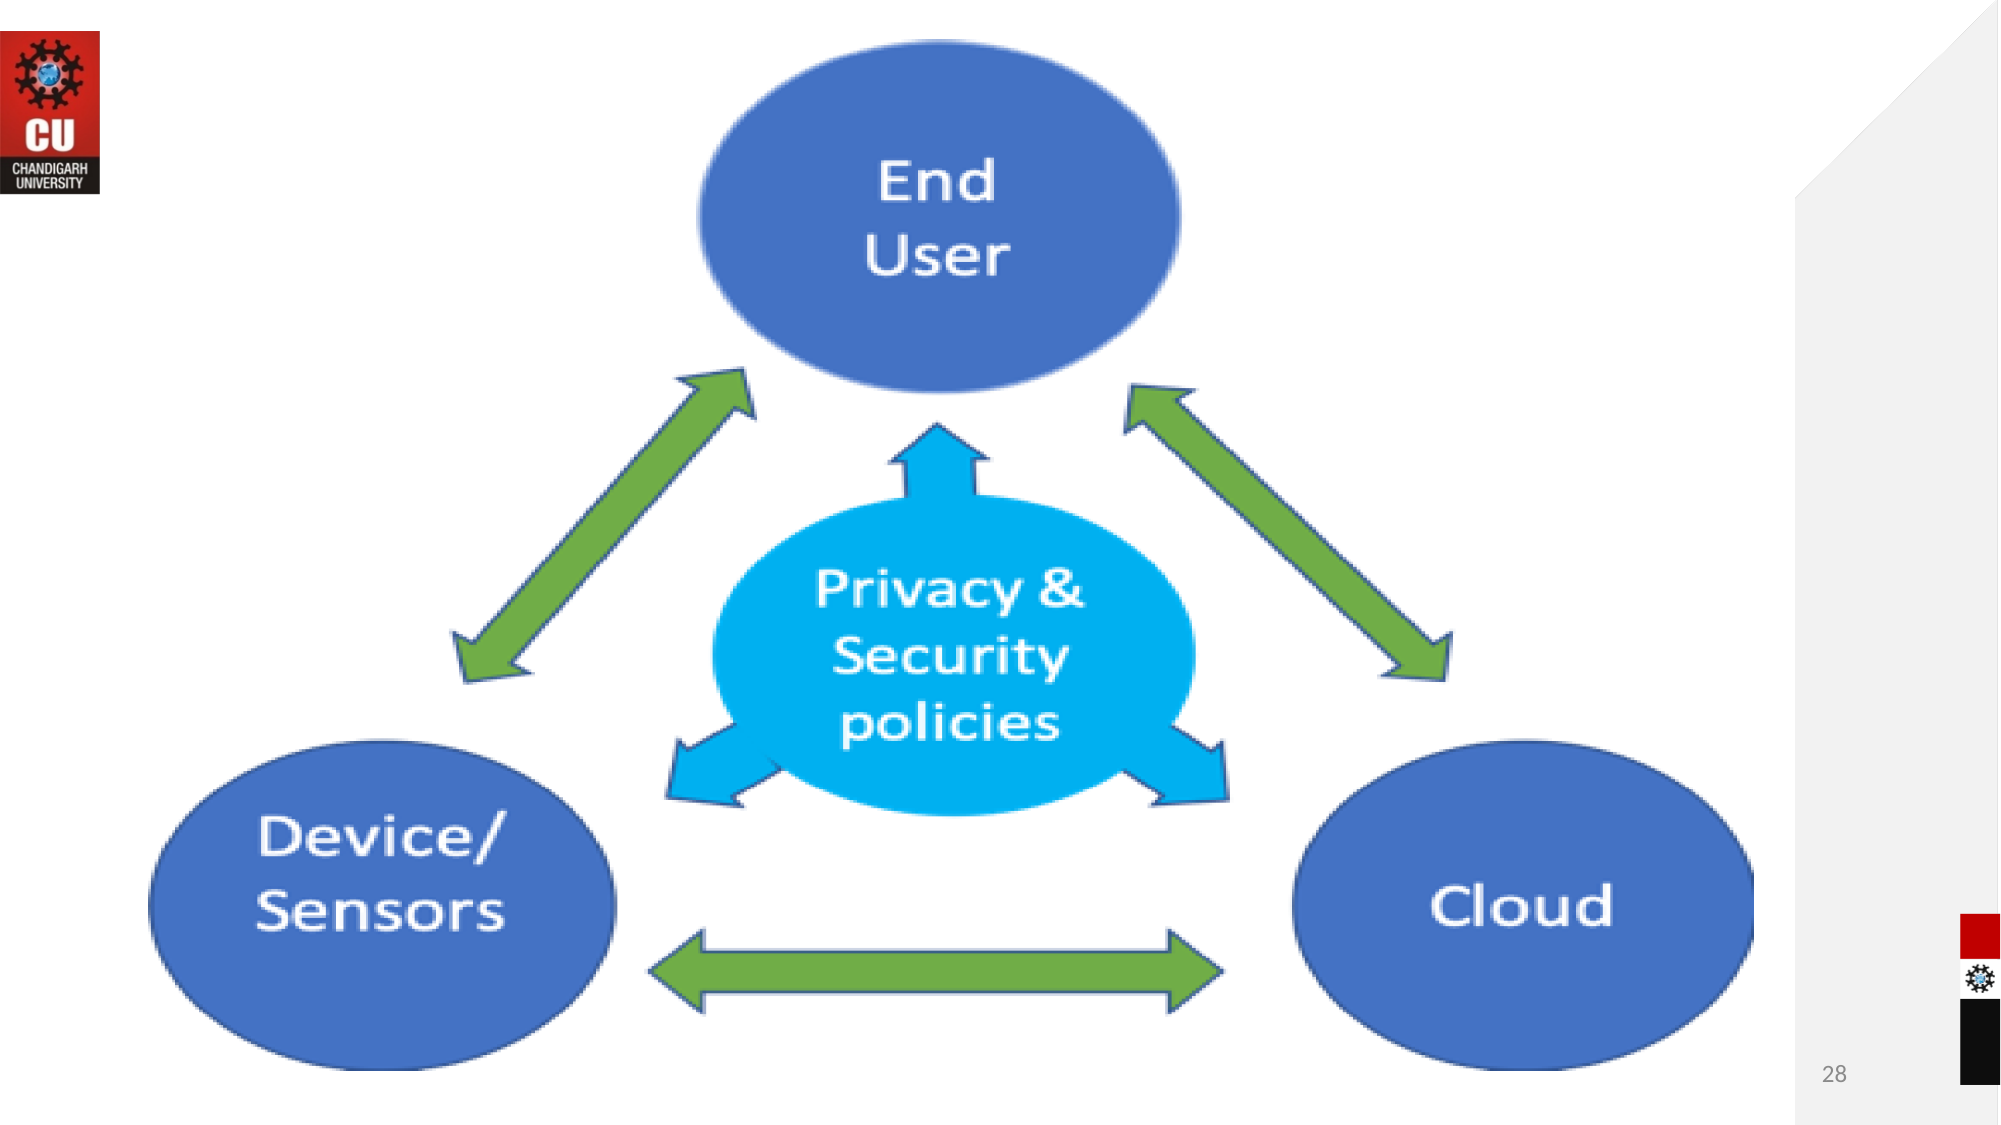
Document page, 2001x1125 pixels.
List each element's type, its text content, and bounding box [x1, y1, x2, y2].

picture [0, 0, 2001, 1125]
slide_number 28 [1795, 1042, 1863, 1103]
